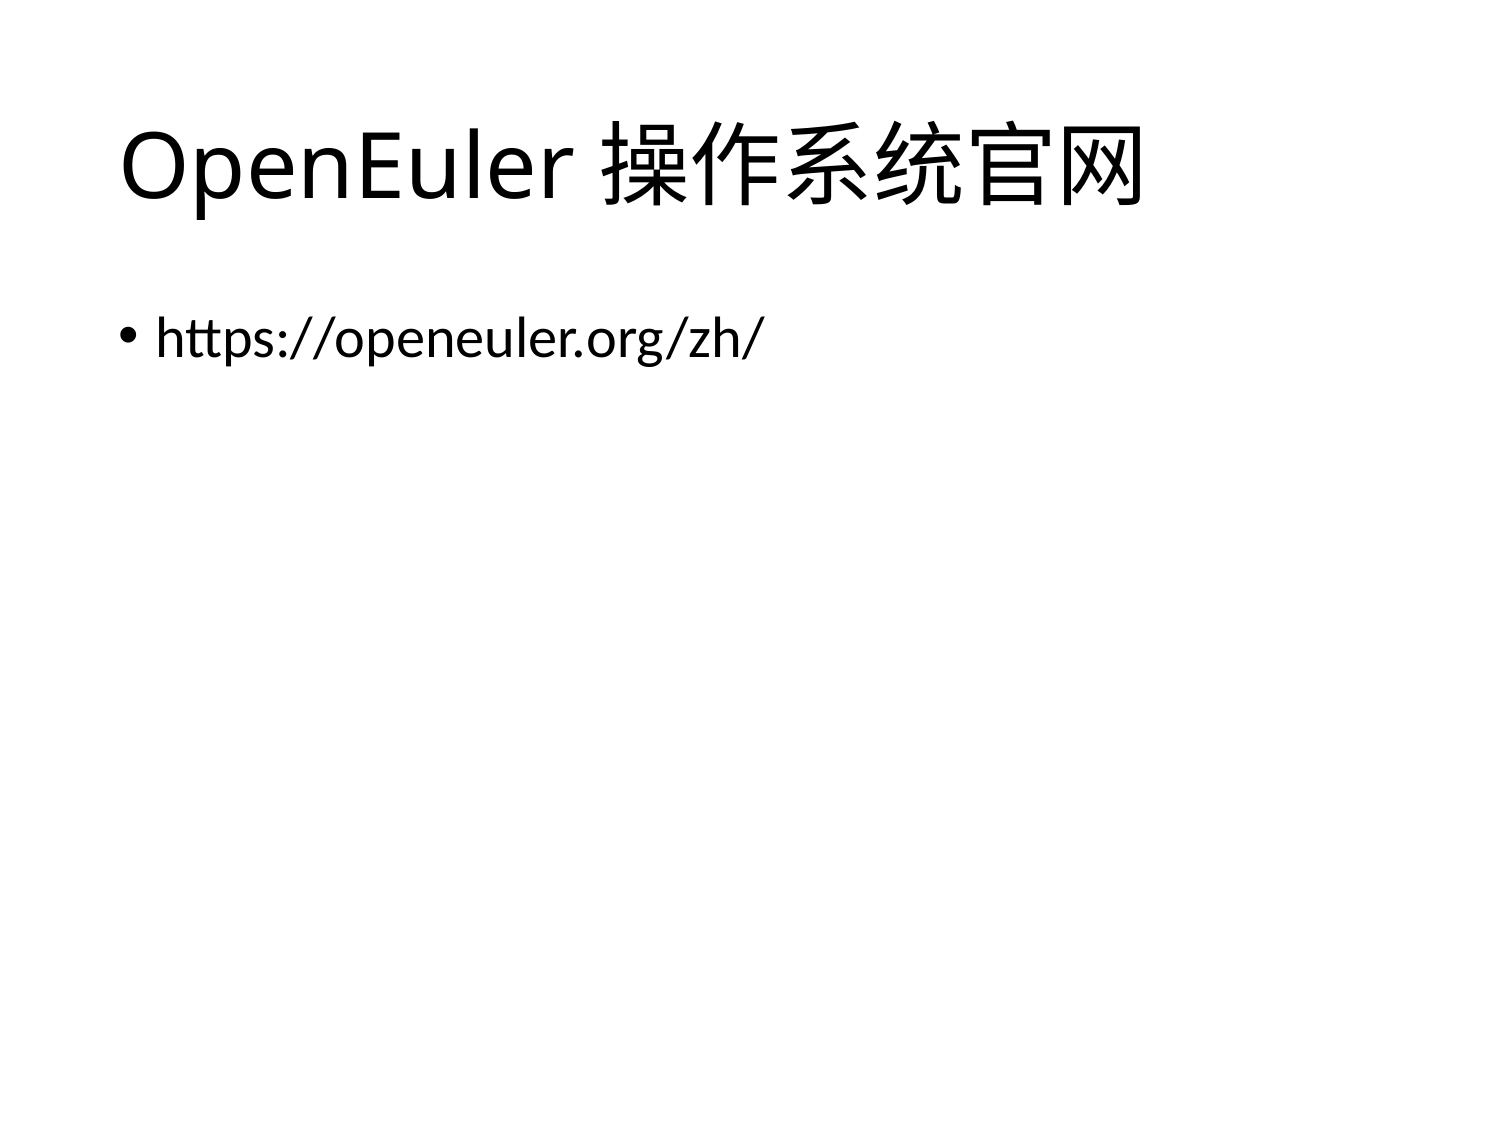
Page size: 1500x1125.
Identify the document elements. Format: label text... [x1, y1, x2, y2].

title OpenEuler操作系统官网 [103, 59, 1397, 278]
list https://openeuler.org/zh/ [103, 299, 1397, 1014]
